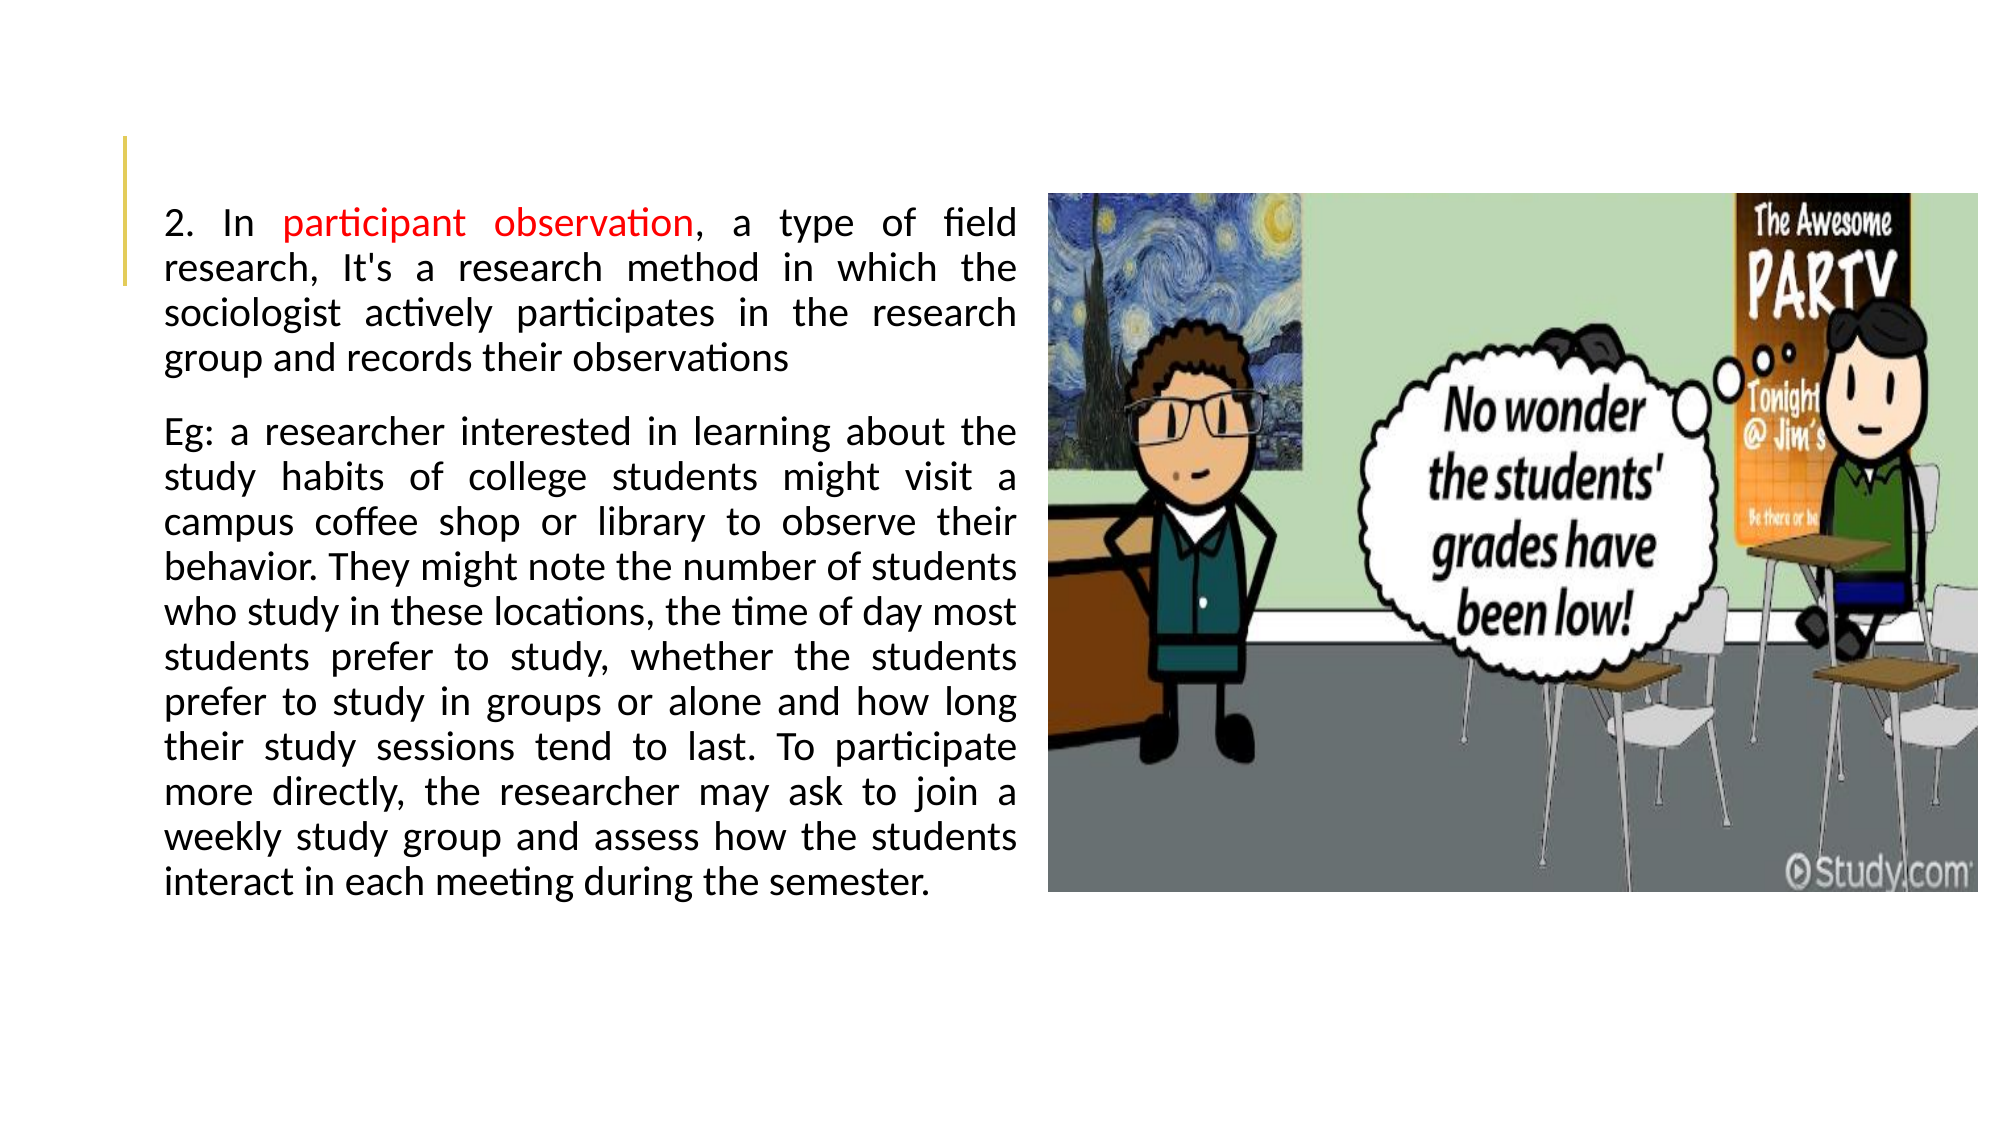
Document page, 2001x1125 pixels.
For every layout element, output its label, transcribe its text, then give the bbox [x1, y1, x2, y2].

list 2. In participant observation, a type of field research, It's a research method in which the sociologist actively participates in the research group and records their observations Eg: a researcher interested in learning about the study habits of college students might visit a campus coffee shop or library to observe their behavior. They might note the number of students who study in these locations, the time of day most students prefer to study, whether the students prefer to study in groups or alone and how long their study sessions tend to last. To participate more directly, the researcher may ask to join a weekly study group and assess how the students interact in each meeting during the semester. [141, 193, 978, 644]
picture [983, 193, 1979, 892]
